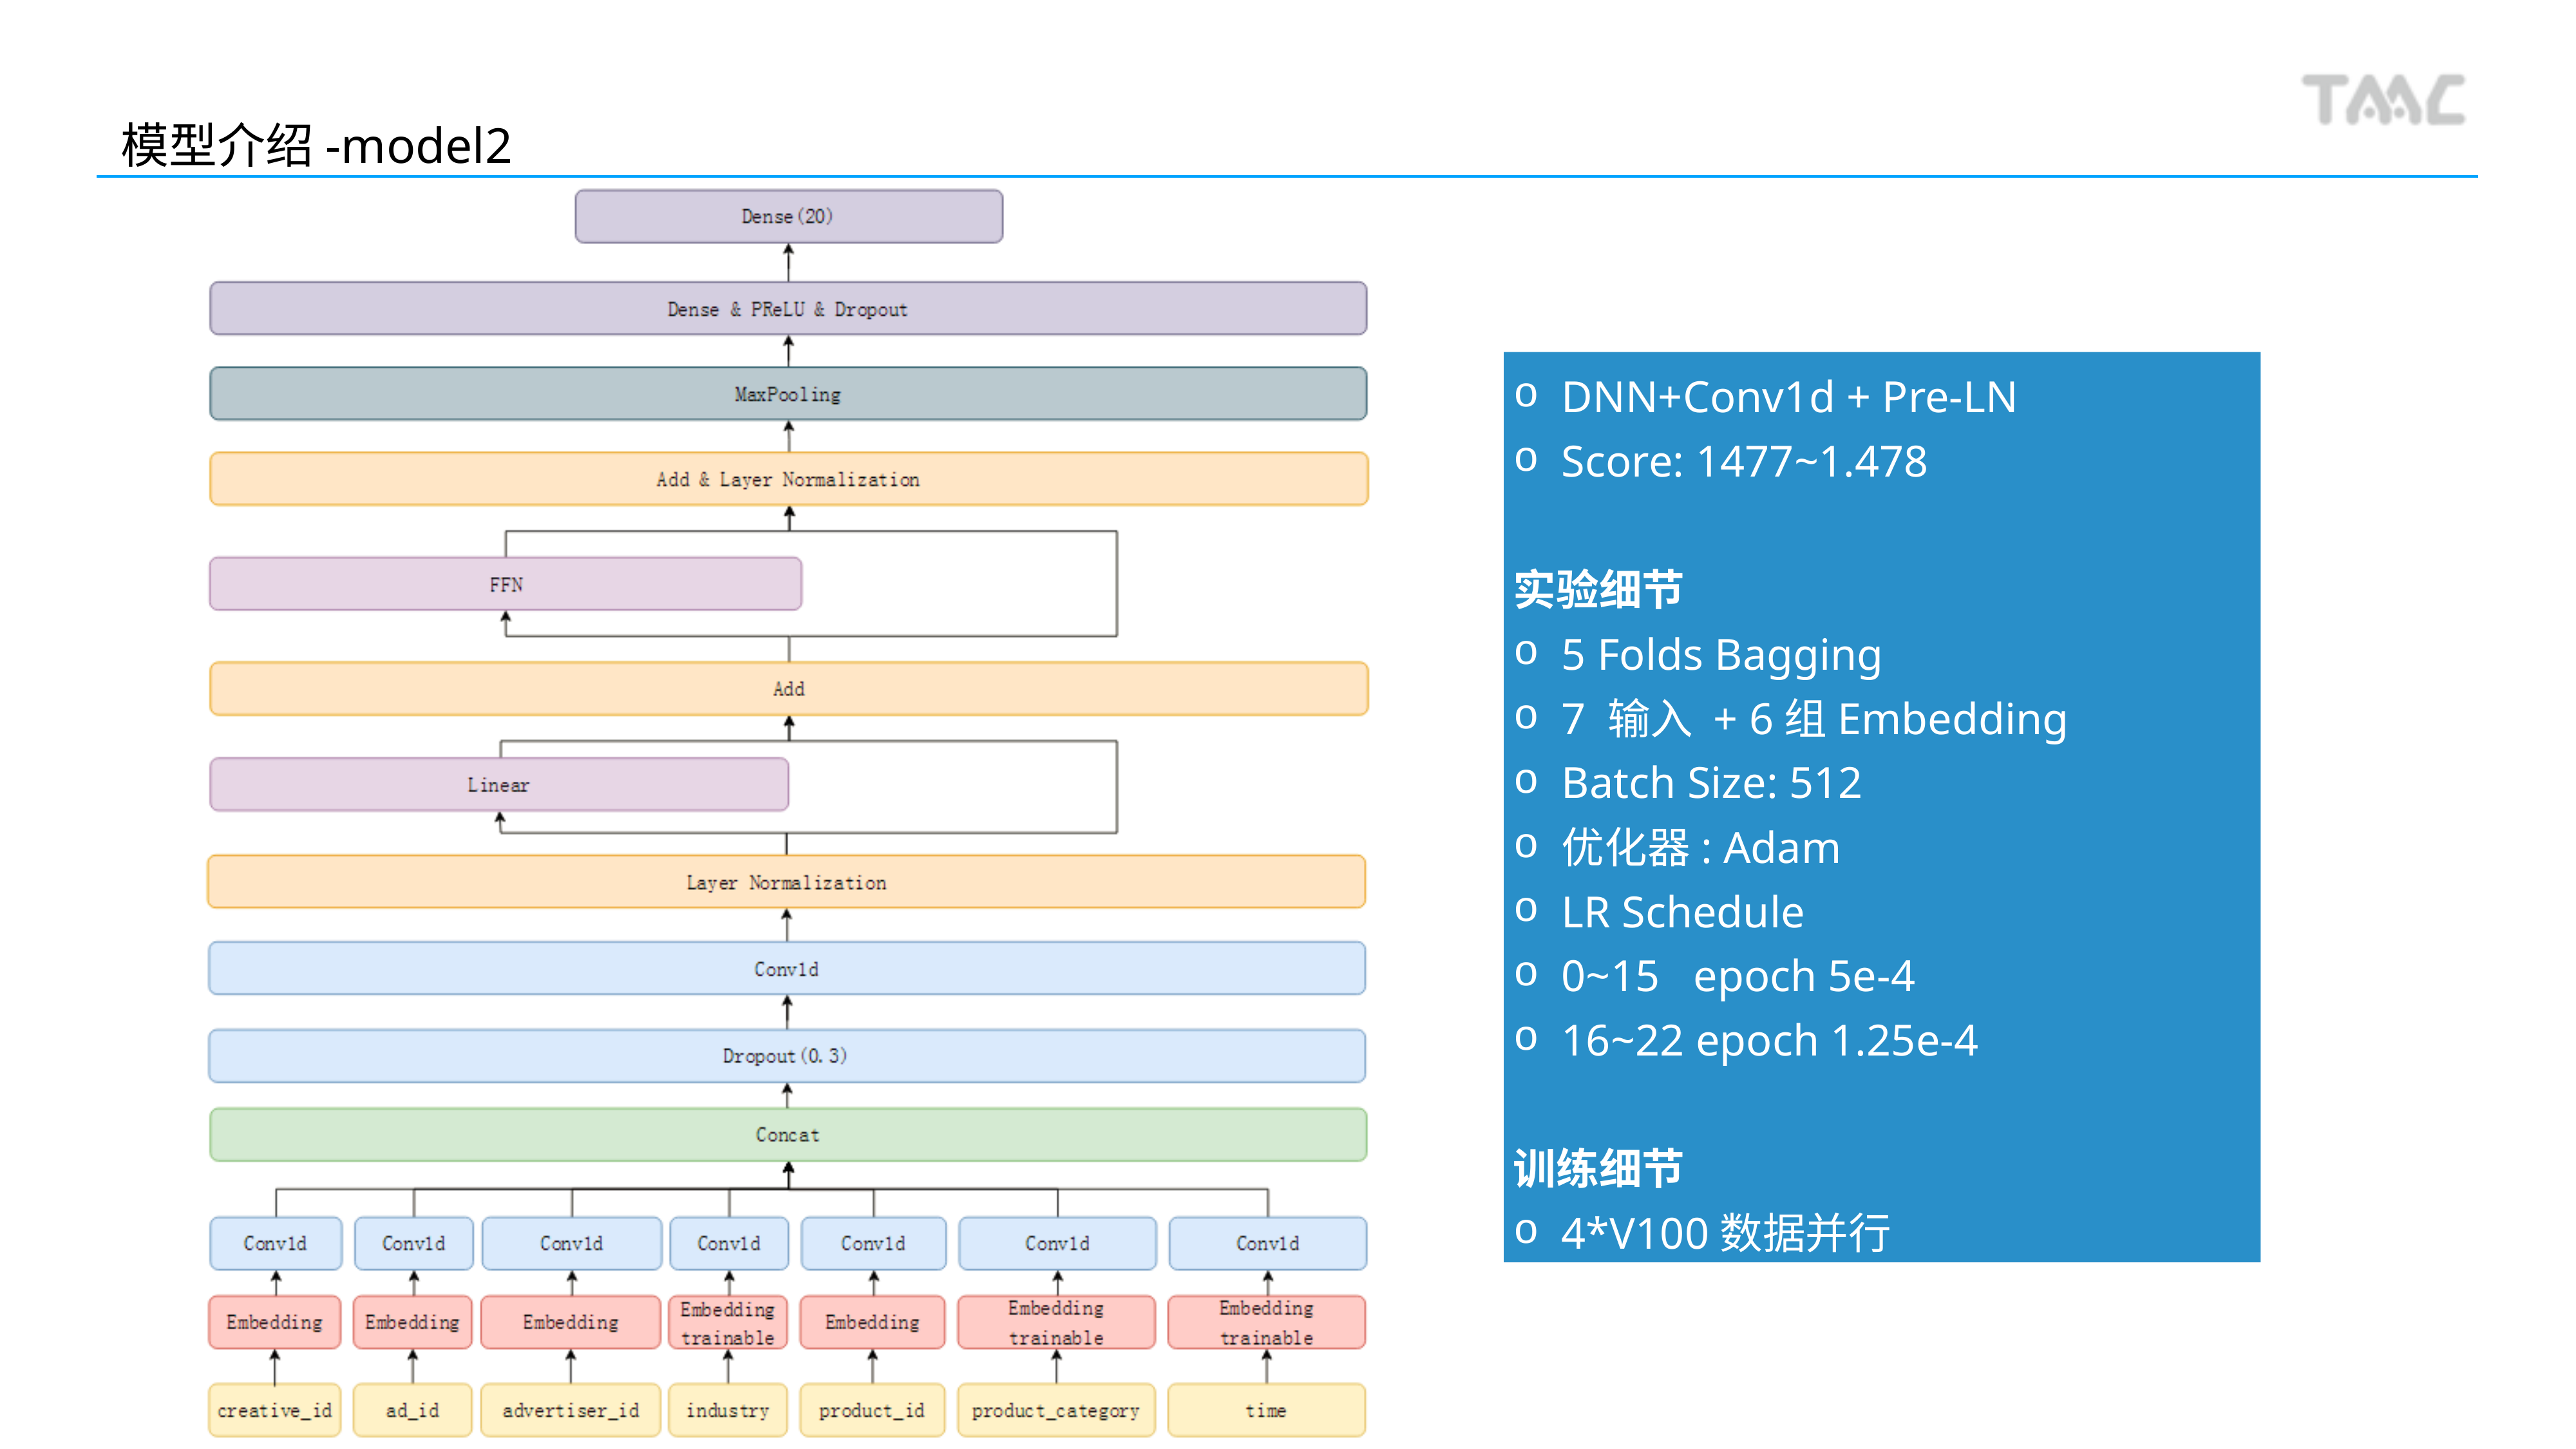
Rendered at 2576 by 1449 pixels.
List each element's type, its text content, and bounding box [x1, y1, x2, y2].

text_box DNN+Conv1d + Pre-LN Score: 1477~1.478 实验细节 5 Folds Bagging 7 输入 + 6组Embedding Batch Size: 512 优化器: Adam LR Schedule 0~15 epoch 5e-4 16~22 epoch 1.25e-4 训练细节 4*V100数据并行 [1504, 352, 2261, 1263]
picture [2278, 37, 2510, 147]
text_box 模型介绍-model2 [113, 108, 2202, 181]
picture [200, 184, 1378, 1449]
